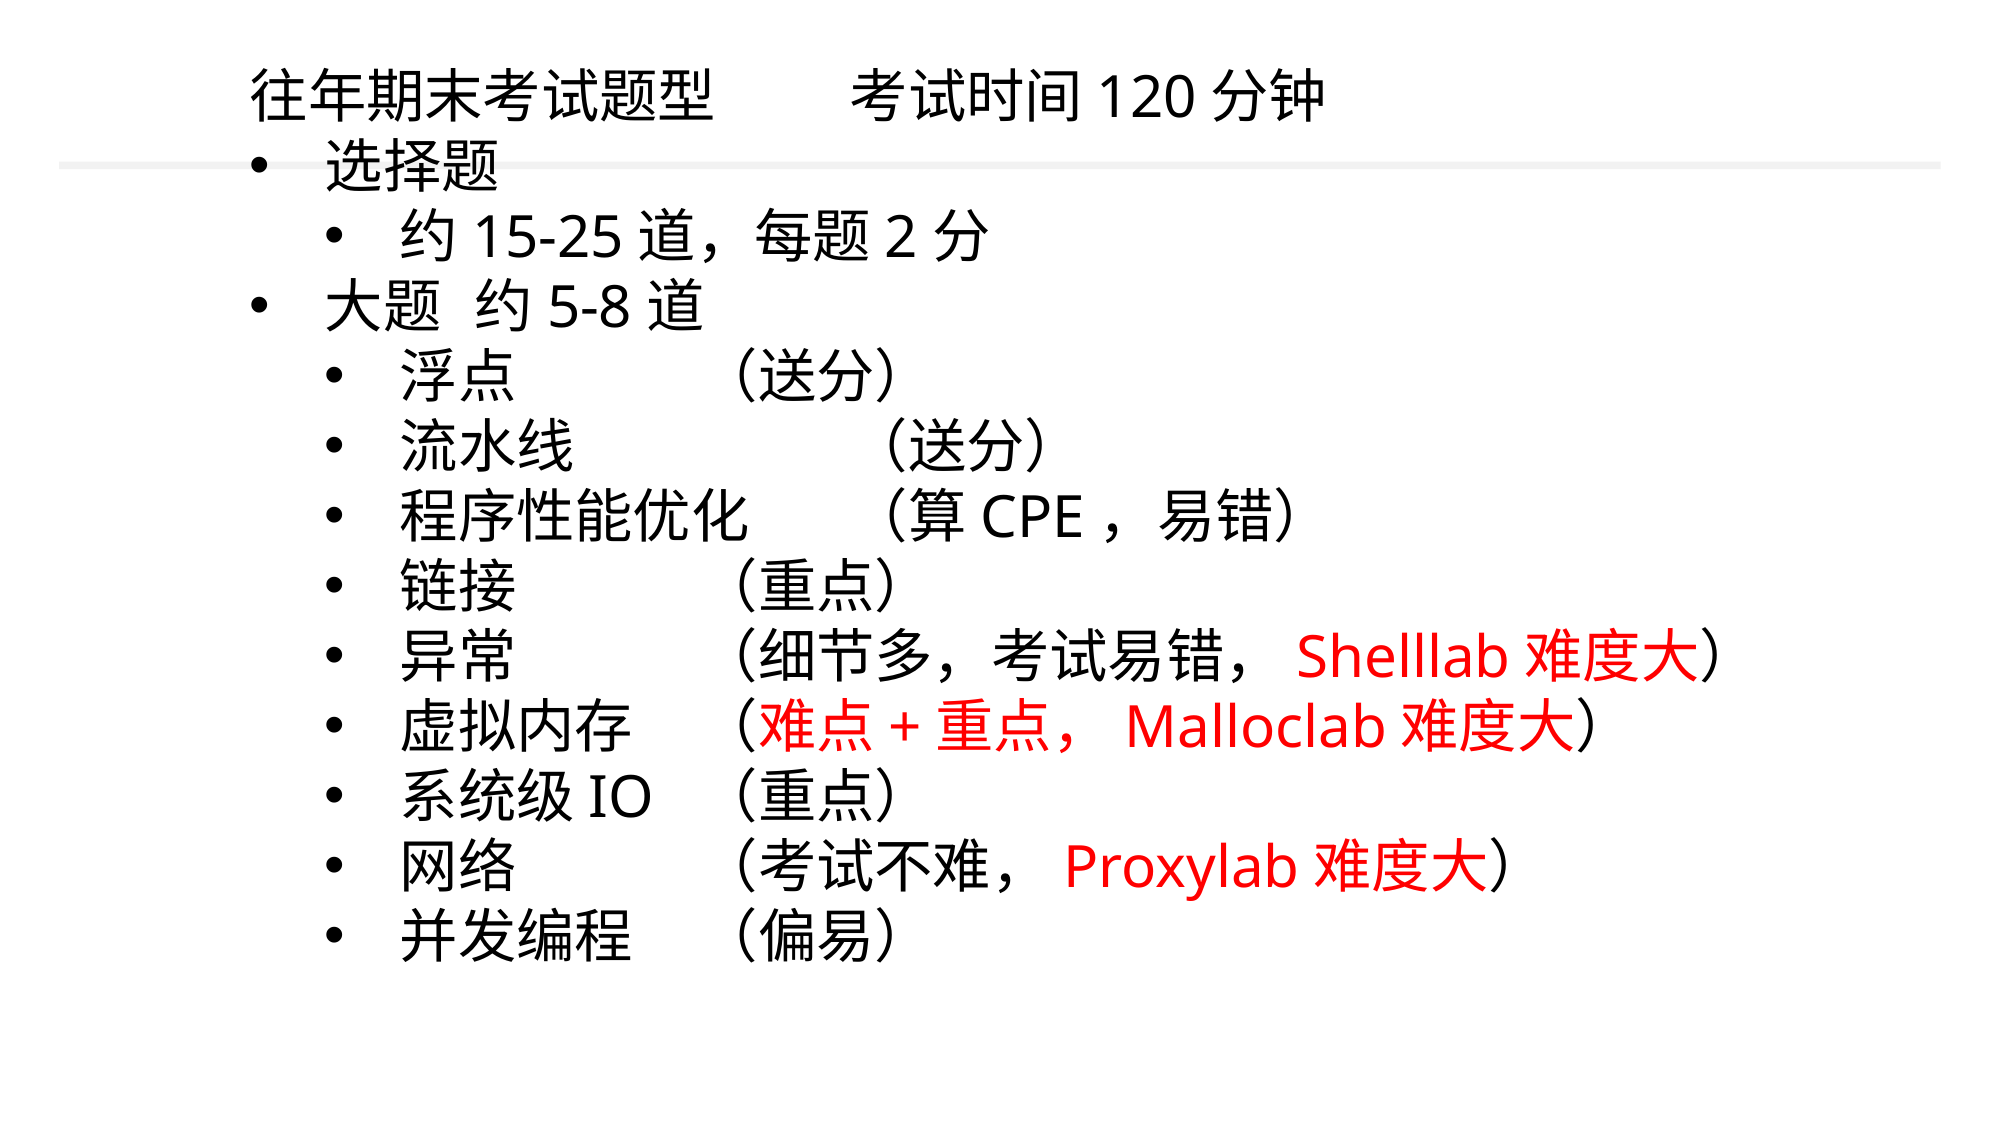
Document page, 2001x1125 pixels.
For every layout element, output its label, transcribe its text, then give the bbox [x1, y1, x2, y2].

text_box 往年期末考试题型 考试时间120分钟 选择题 约15-25道，每题2分 大题 约5-8道 浮点 （送分） 流水线 （送分） 程序性能优化 （算CPE，易错） 链接 （重点） 异常 （细节多，考试易错，Shelllab难度大） 虚拟内存 （难点+重点，Malloclab难度大） 系统级IO （重点） 网络 （考试不难，Proxylab难度大） 并发编程 （偏易） [159, 52, 1975, 1047]
